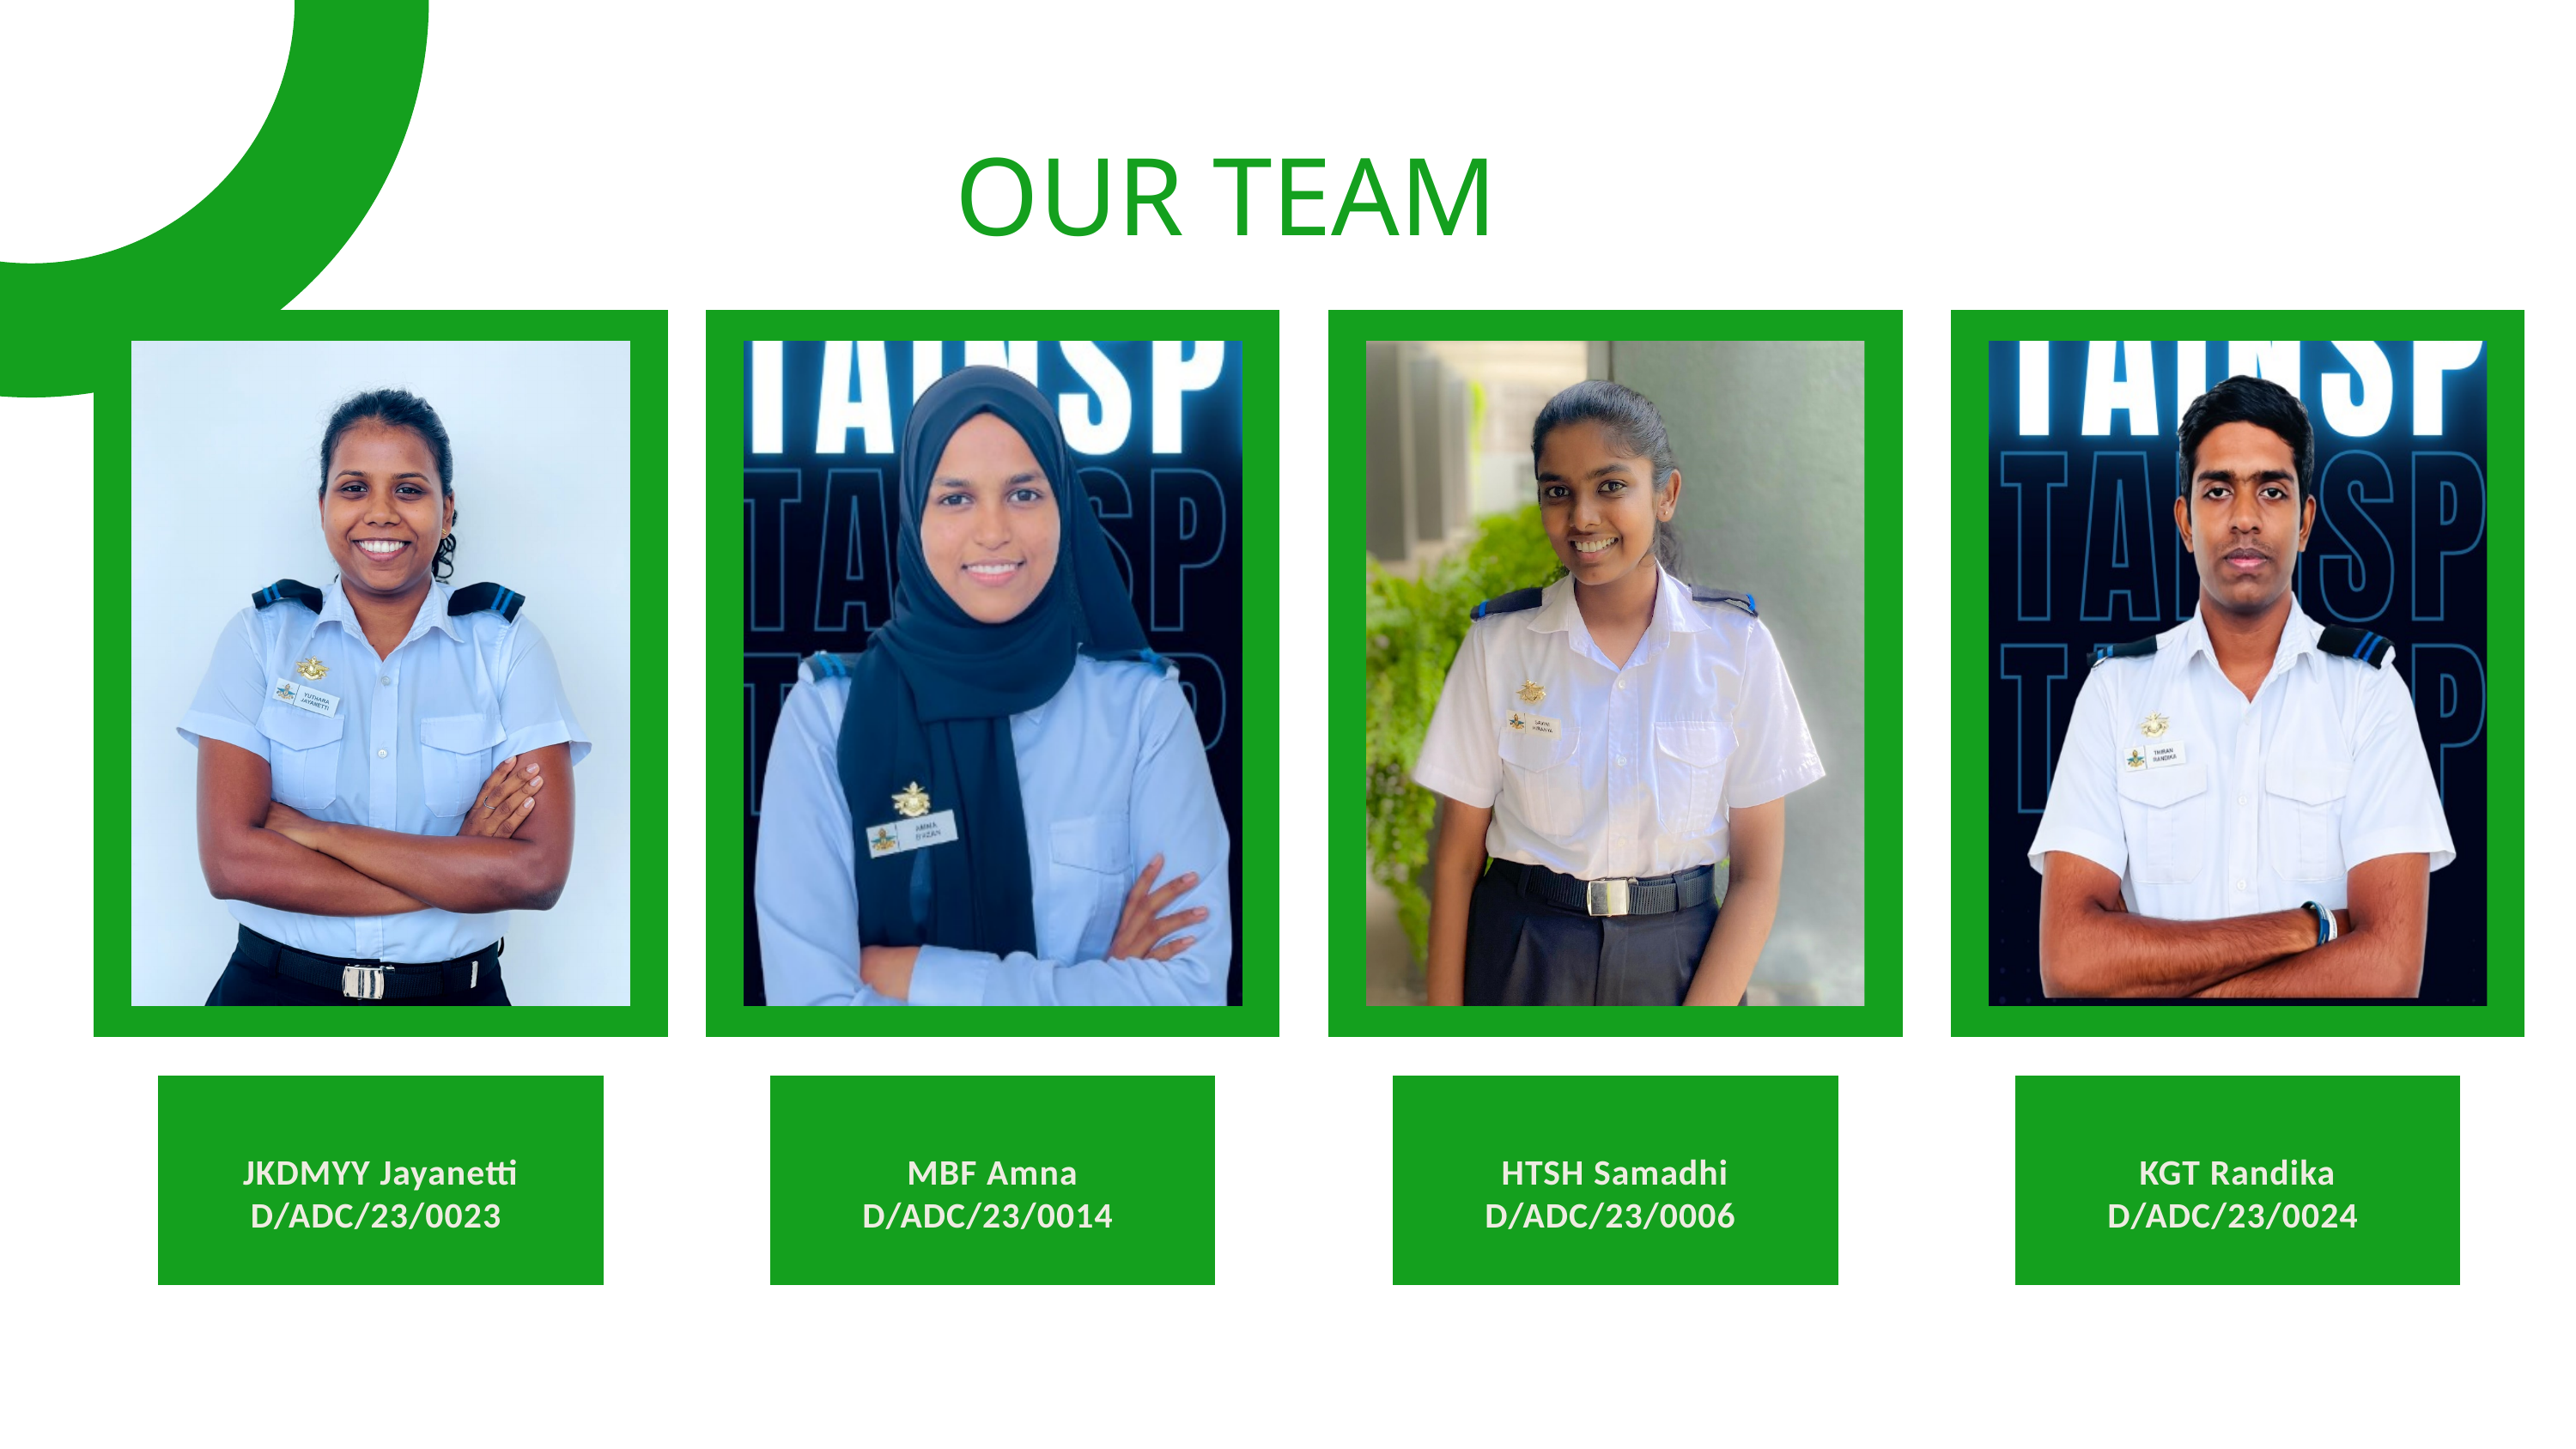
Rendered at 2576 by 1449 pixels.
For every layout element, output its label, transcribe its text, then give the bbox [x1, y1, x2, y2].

picture [1988, 341, 2488, 1006]
picture [743, 341, 1242, 1006]
text_box JKDMYY Jayanetti D/ADC/23/0023 [225, 1143, 537, 1218]
text_box KGT Randika D/ADC/23/0024 [2081, 1143, 2394, 1218]
picture [1365, 341, 1865, 1006]
text_box OUR TEAM [477, 67, 1949, 264]
picture [131, 341, 631, 1006]
text_box MBF Amna D/ADC/23/0014 [836, 1143, 1149, 1218]
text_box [0, 0, 362, 331]
text_box HTSH Samadhi D/ADC/23/0006 [1459, 1143, 1771, 1218]
